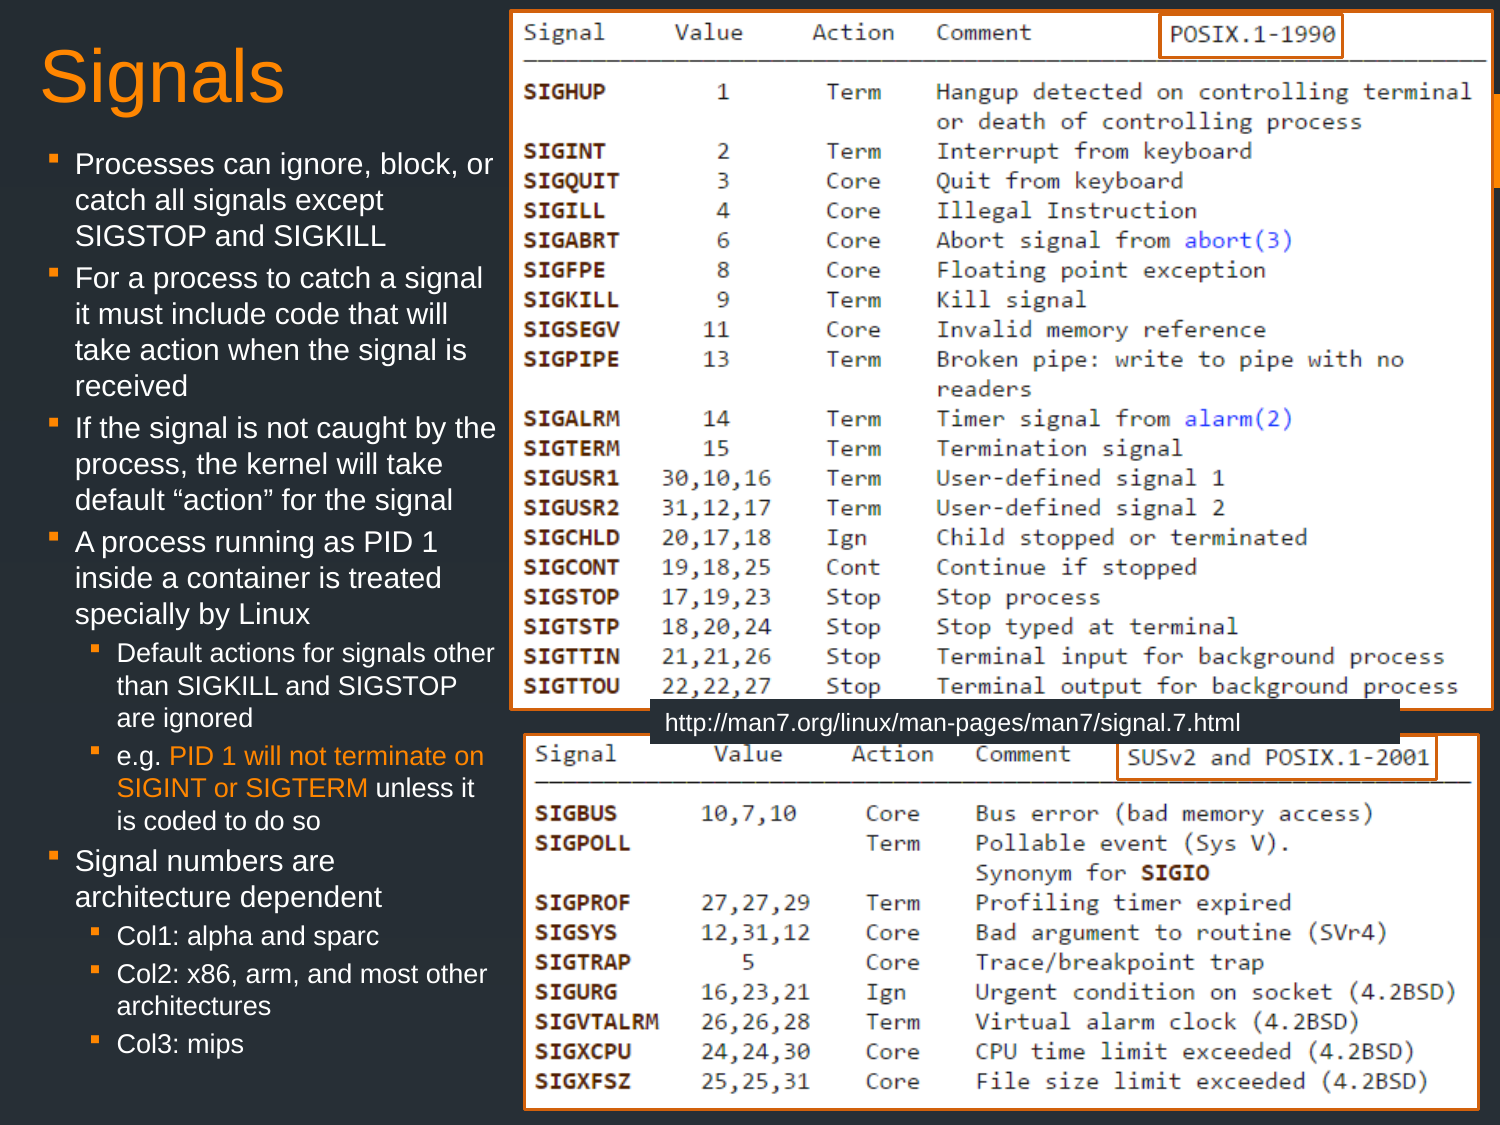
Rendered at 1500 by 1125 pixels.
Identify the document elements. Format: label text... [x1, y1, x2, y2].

picture [525, 735, 1478, 1109]
list Processes can ignore, block, or catch all signals except SIGSTOP and SIGKILL For a process to catch a signal it must include code that will take action when the signal is received If the signal is not caught by the process, the kernel will take default “action” for the signal A process running as PID 1 inside a container is treated specially by Linux Default actions for signals other than SIGKILL and SIGSTOP are ignored e.g. PID 1 will not terminate on SIGINT or SIGTERM unless it is coded to do so Signal numbers are architecture dependent Col1: alpha and sparc Col2: x86, arm, and most other architectures Col3: mips [24, 136, 513, 1108]
picture [511, 11, 1492, 709]
text_box http://man7.org/linux/man-pages/man7/signal.7.html [649, 718, 1400, 735]
title Signals [24, 19, 506, 125]
